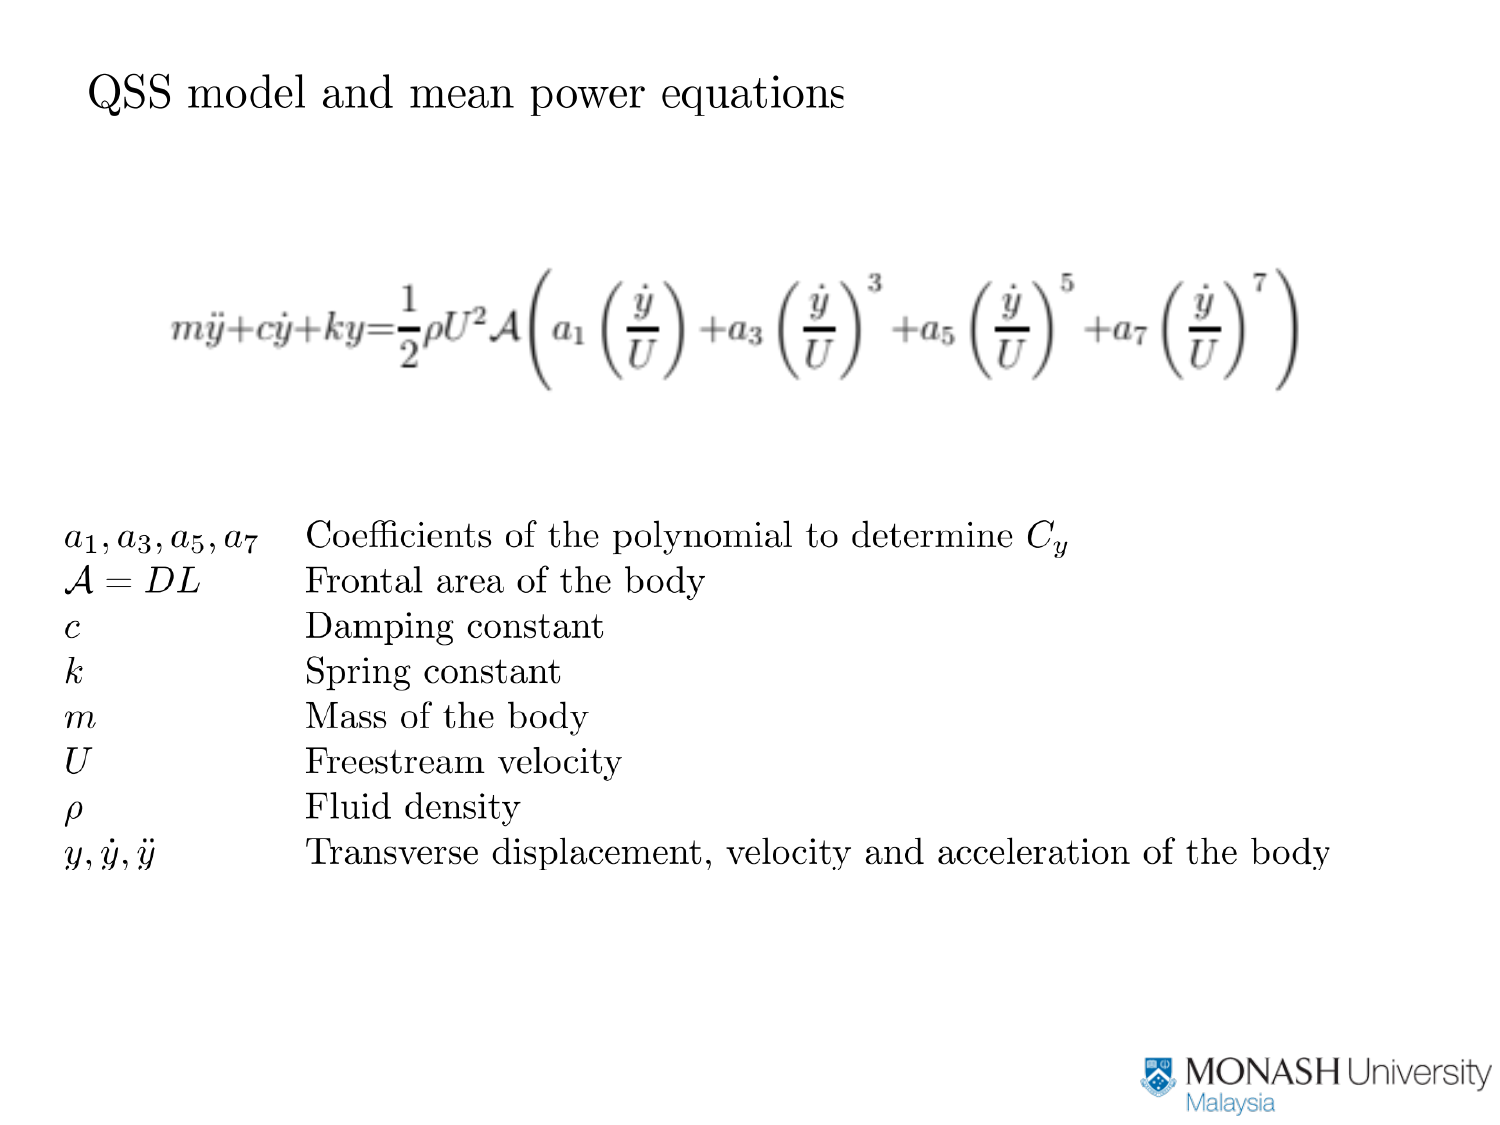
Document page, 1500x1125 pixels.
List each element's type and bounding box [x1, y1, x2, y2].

picture [64, 520, 1330, 870]
picture [135, 208, 1300, 414]
picture [87, 73, 844, 116]
picture [1136, 1056, 1495, 1117]
